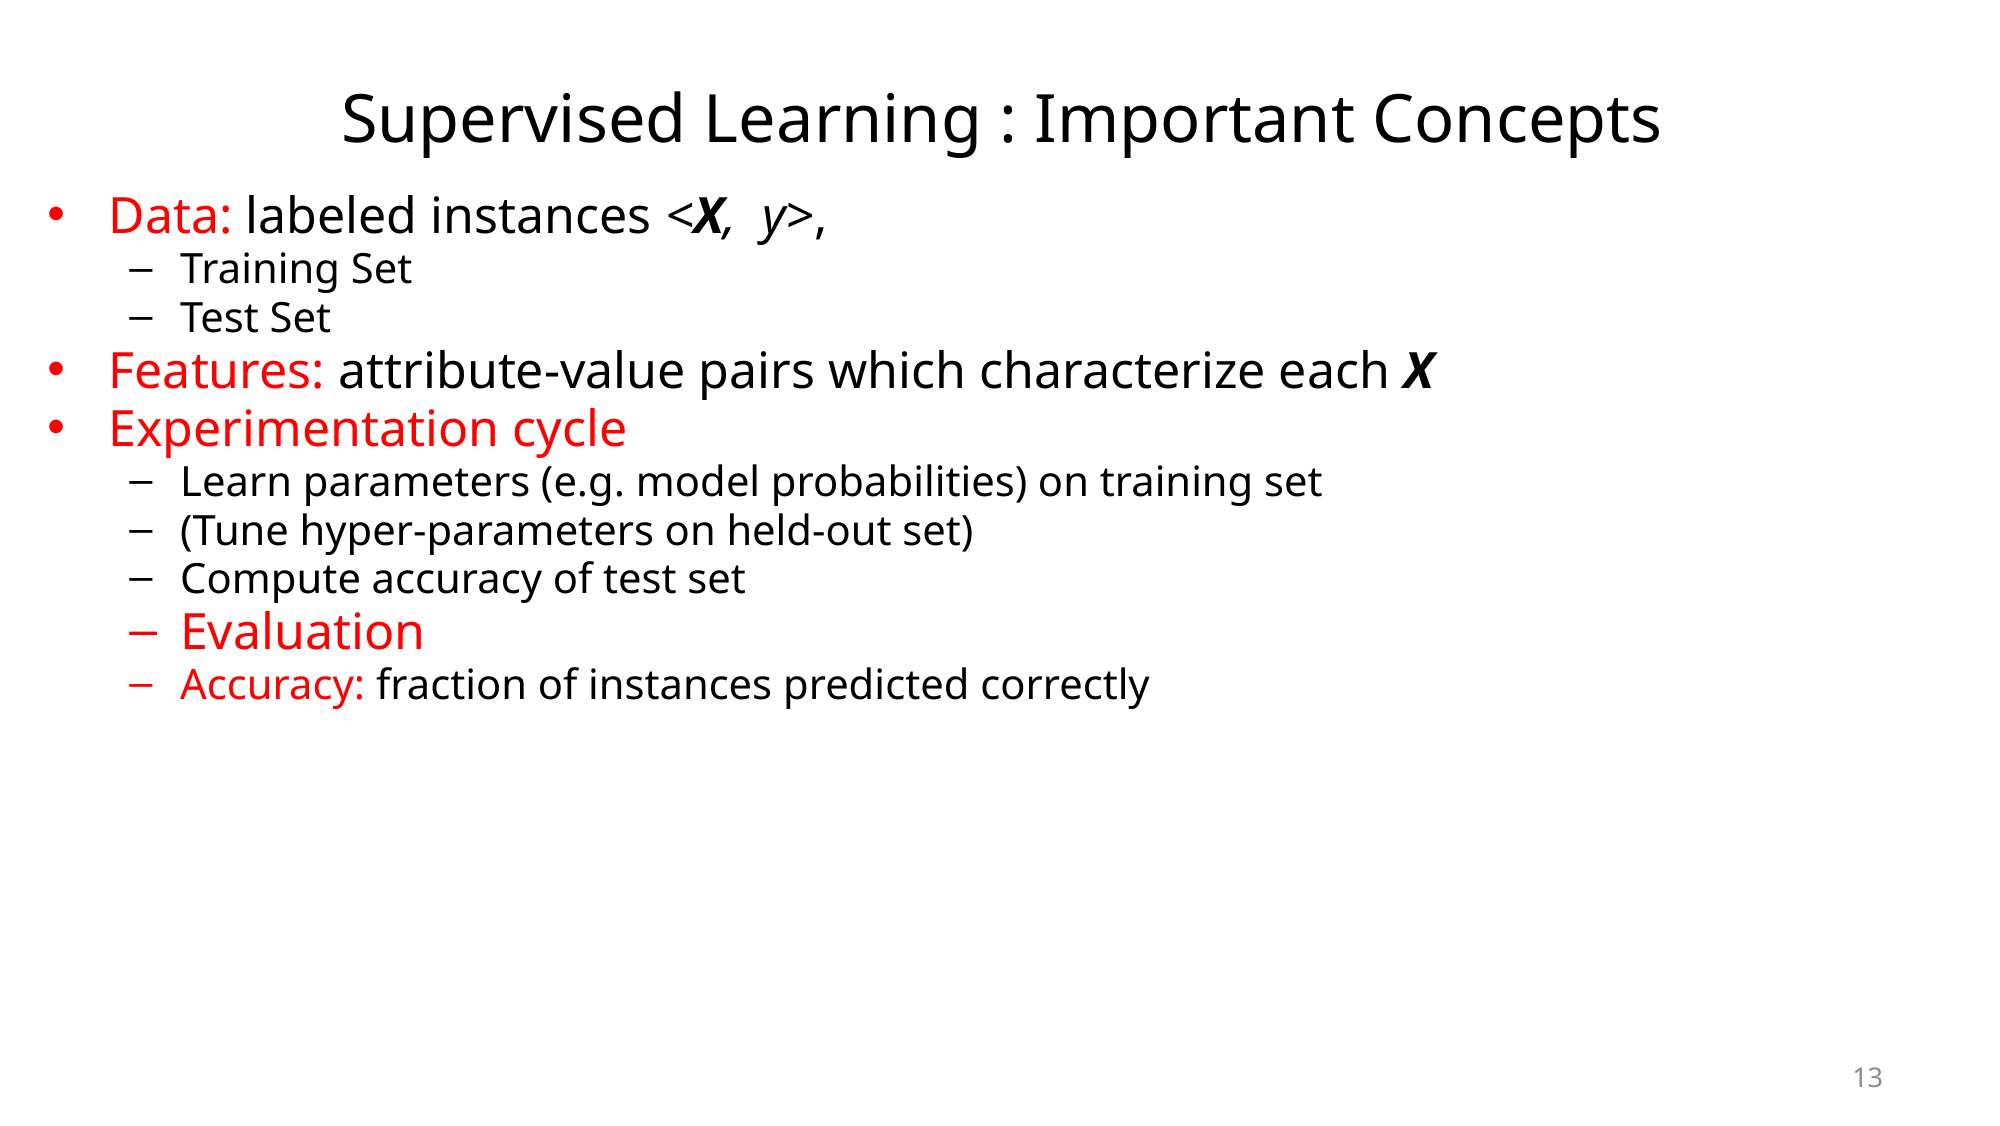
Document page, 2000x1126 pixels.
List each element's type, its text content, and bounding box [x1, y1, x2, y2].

slide_number 13 [1433, 1054, 1900, 1103]
title Supervised Learning : Important Concepts [324, 45, 1713, 187]
list Data: labeled instances <X, y>, Training Set Test Set Features: attribute-value pairs which characterize each X Experimentation cycle Learn parameters (e.g. model probabilities) on training set (Tune hyper-parameters on held-out set) Compute accuracy of test set Evaluation Accuracy: fraction of instances predicted correctly [31, 187, 1945, 1051]
